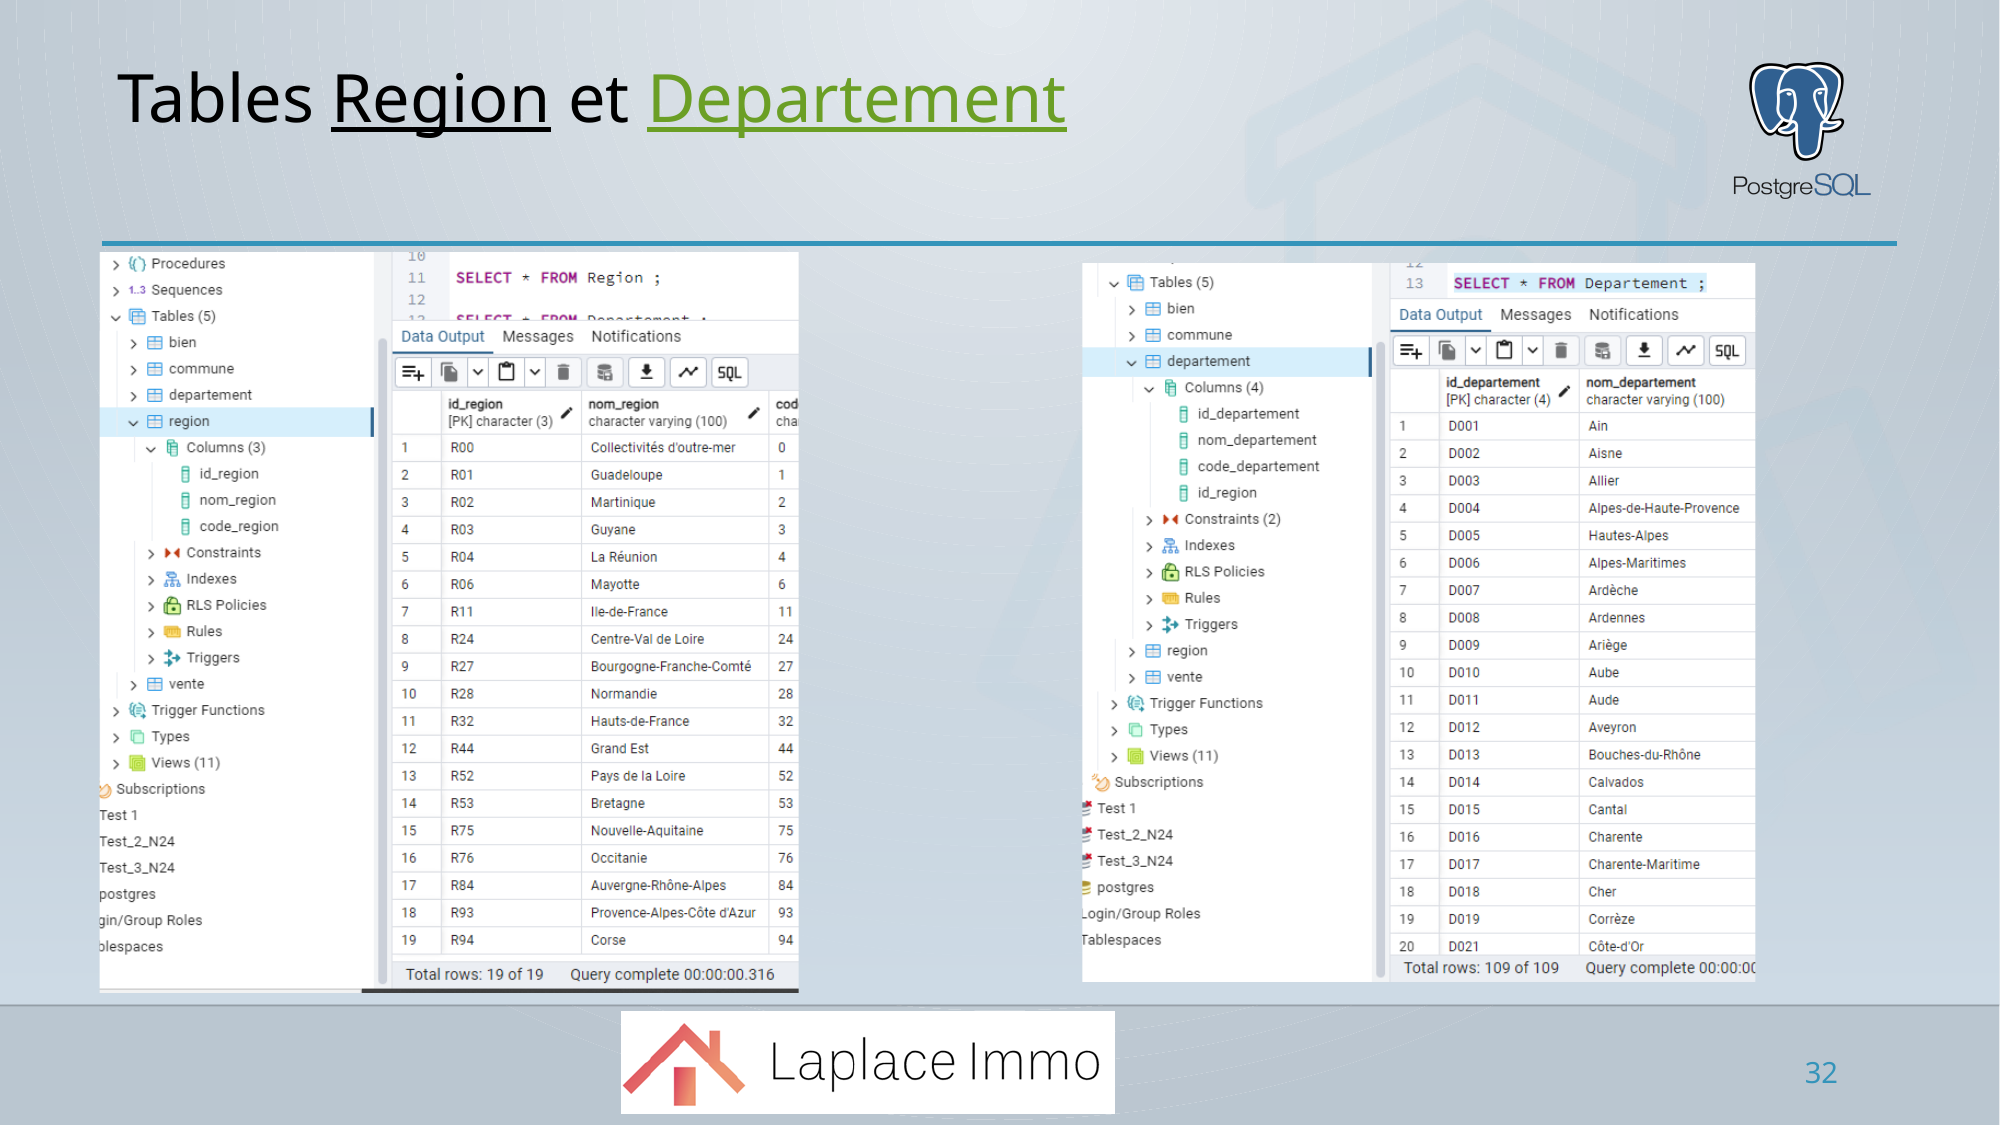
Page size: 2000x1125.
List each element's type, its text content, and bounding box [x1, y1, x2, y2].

title Tables Region et Departement [101, 49, 1898, 222]
picture [621, 1011, 1115, 1114]
picture [99, 251, 799, 993]
picture [1719, 38, 1880, 217]
slide_number 32 [1720, 1046, 1854, 1114]
picture [1082, 263, 1756, 982]
